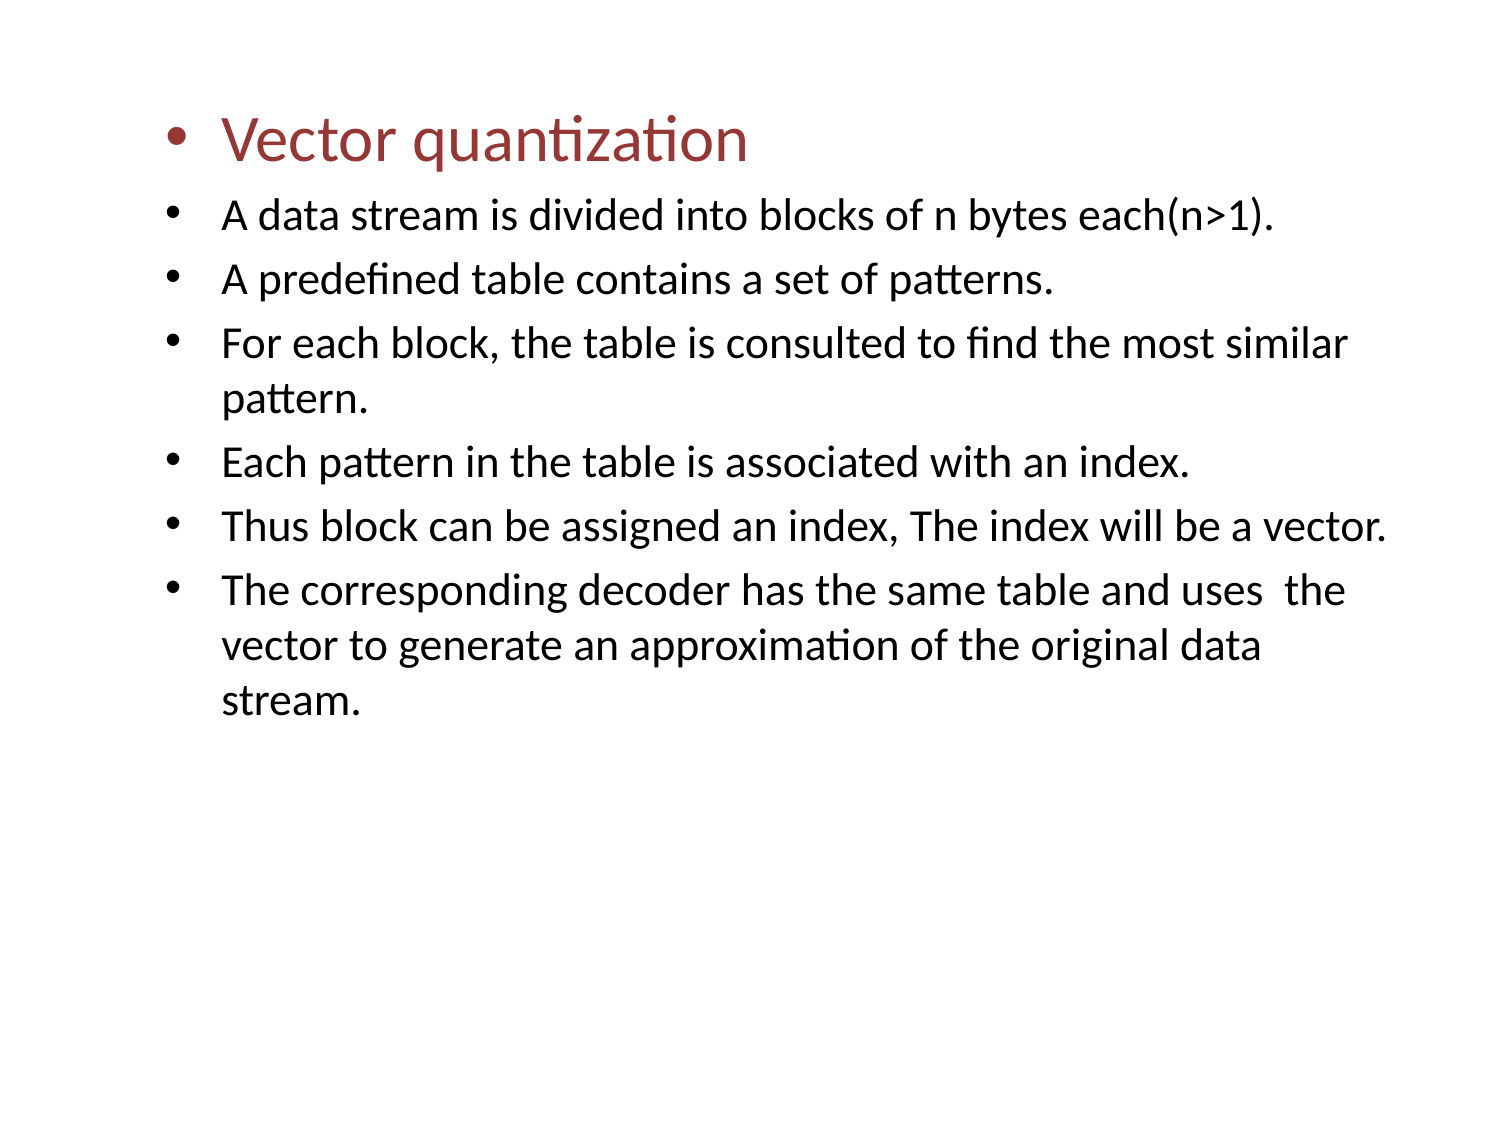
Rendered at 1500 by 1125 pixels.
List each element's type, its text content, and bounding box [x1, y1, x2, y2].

list Vector quantization A data stream is divided into blocks of n bytes each(n>1). A predefined table contains a set of patterns. For each block, the table is consulted to find the most similar pattern. Each pattern in the table is associated with an index. Thus block can be assigned an index, The index will be a vector. The corresponding decoder has the same table and uses the vector to generate an approximation of the original data stream. [150, 87, 1425, 950]
